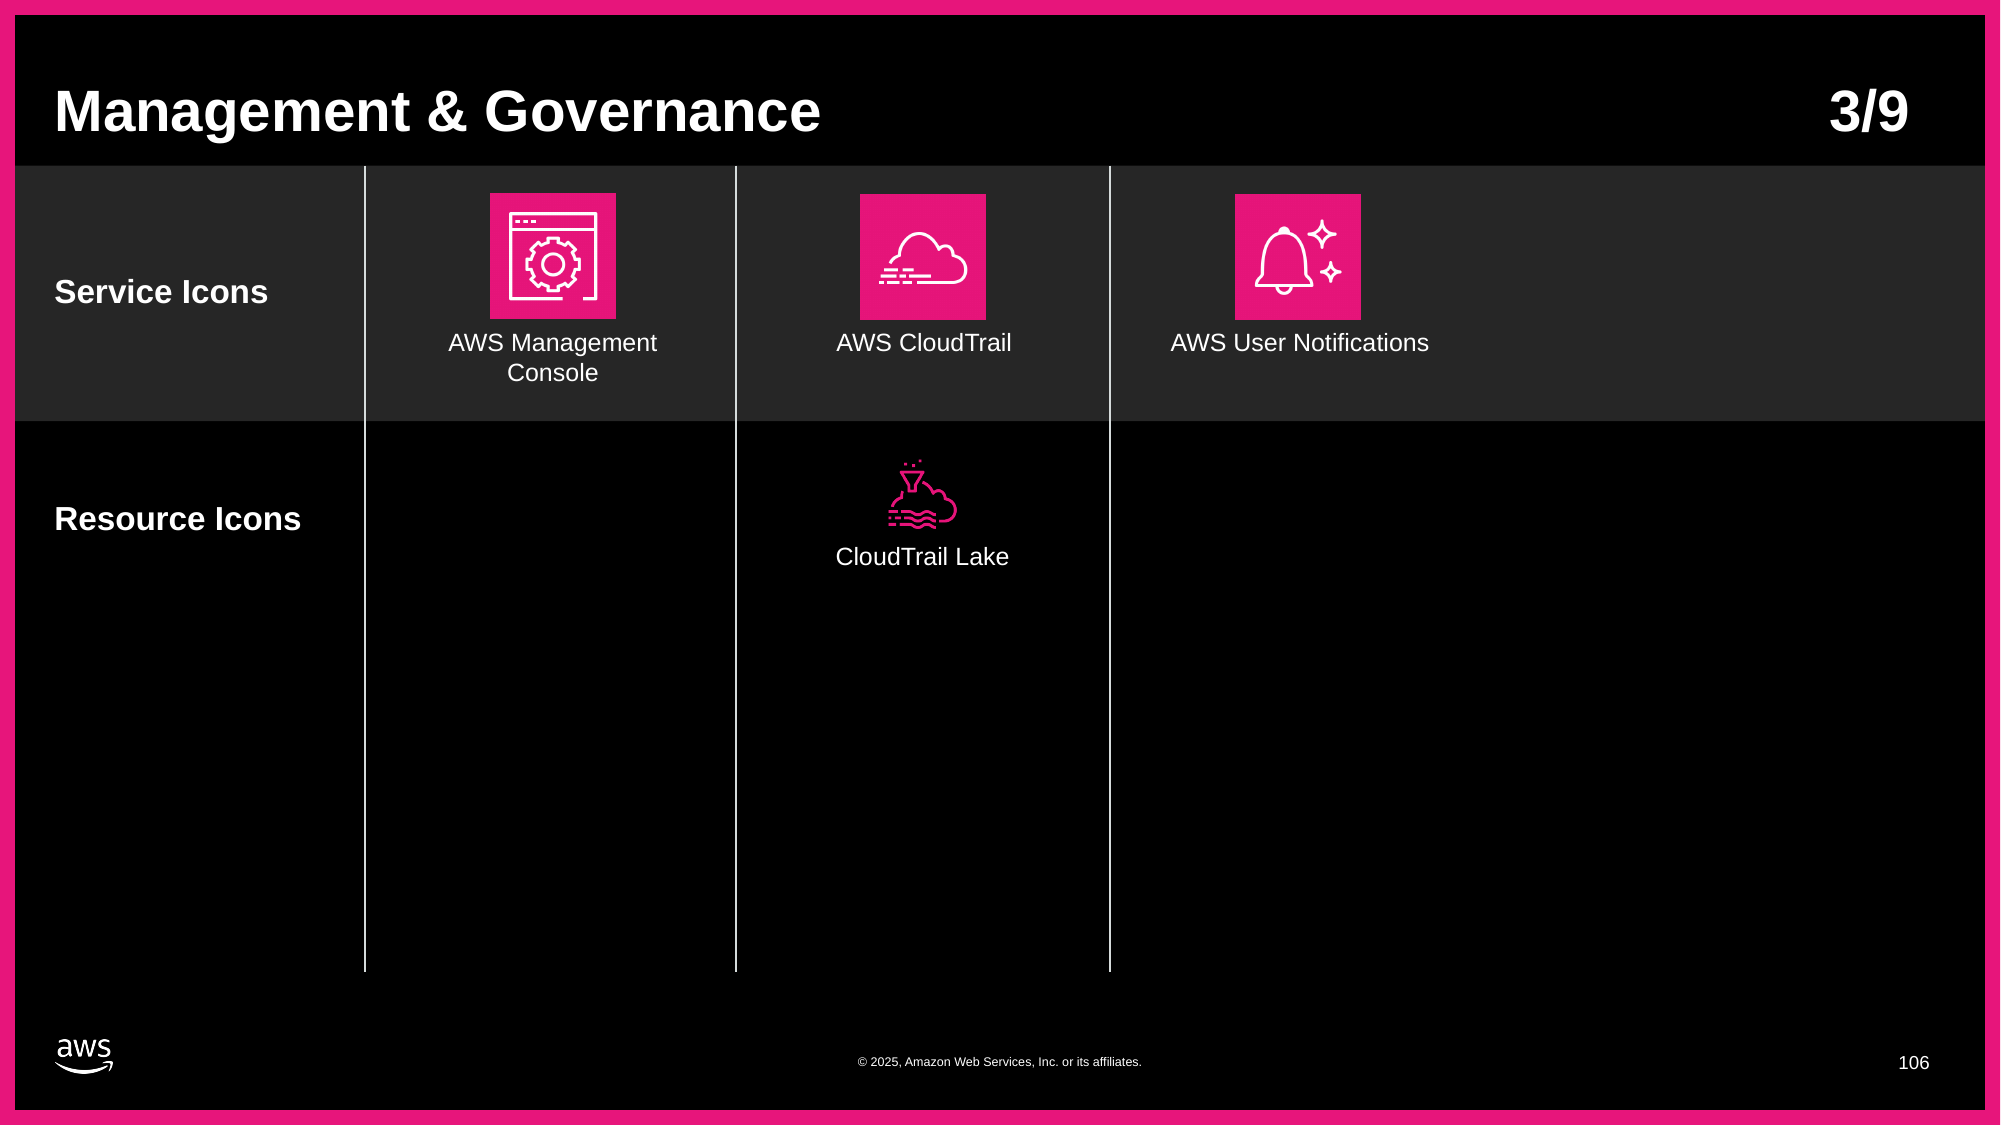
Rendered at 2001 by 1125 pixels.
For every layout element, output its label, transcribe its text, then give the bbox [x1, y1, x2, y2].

picture [860, 194, 986, 320]
text_box AWS User Notifications [1113, 319, 1488, 364]
footer © 2025, Amazon Web Services, Inc. or its affiliates. [662, 1031, 1338, 1092]
picture [55, 1039, 113, 1074]
picture [490, 193, 616, 319]
picture [885, 456, 961, 532]
slide_number 106 [1494, 1031, 1945, 1092]
title Management & Governance 3/9 [39, 59, 1945, 166]
text_box AWS Management Console [369, 319, 735, 394]
picture [1235, 194, 1361, 320]
text_box AWS CloudTrail [736, 319, 1109, 364]
text_box CloudTrail Lake [820, 533, 1026, 578]
